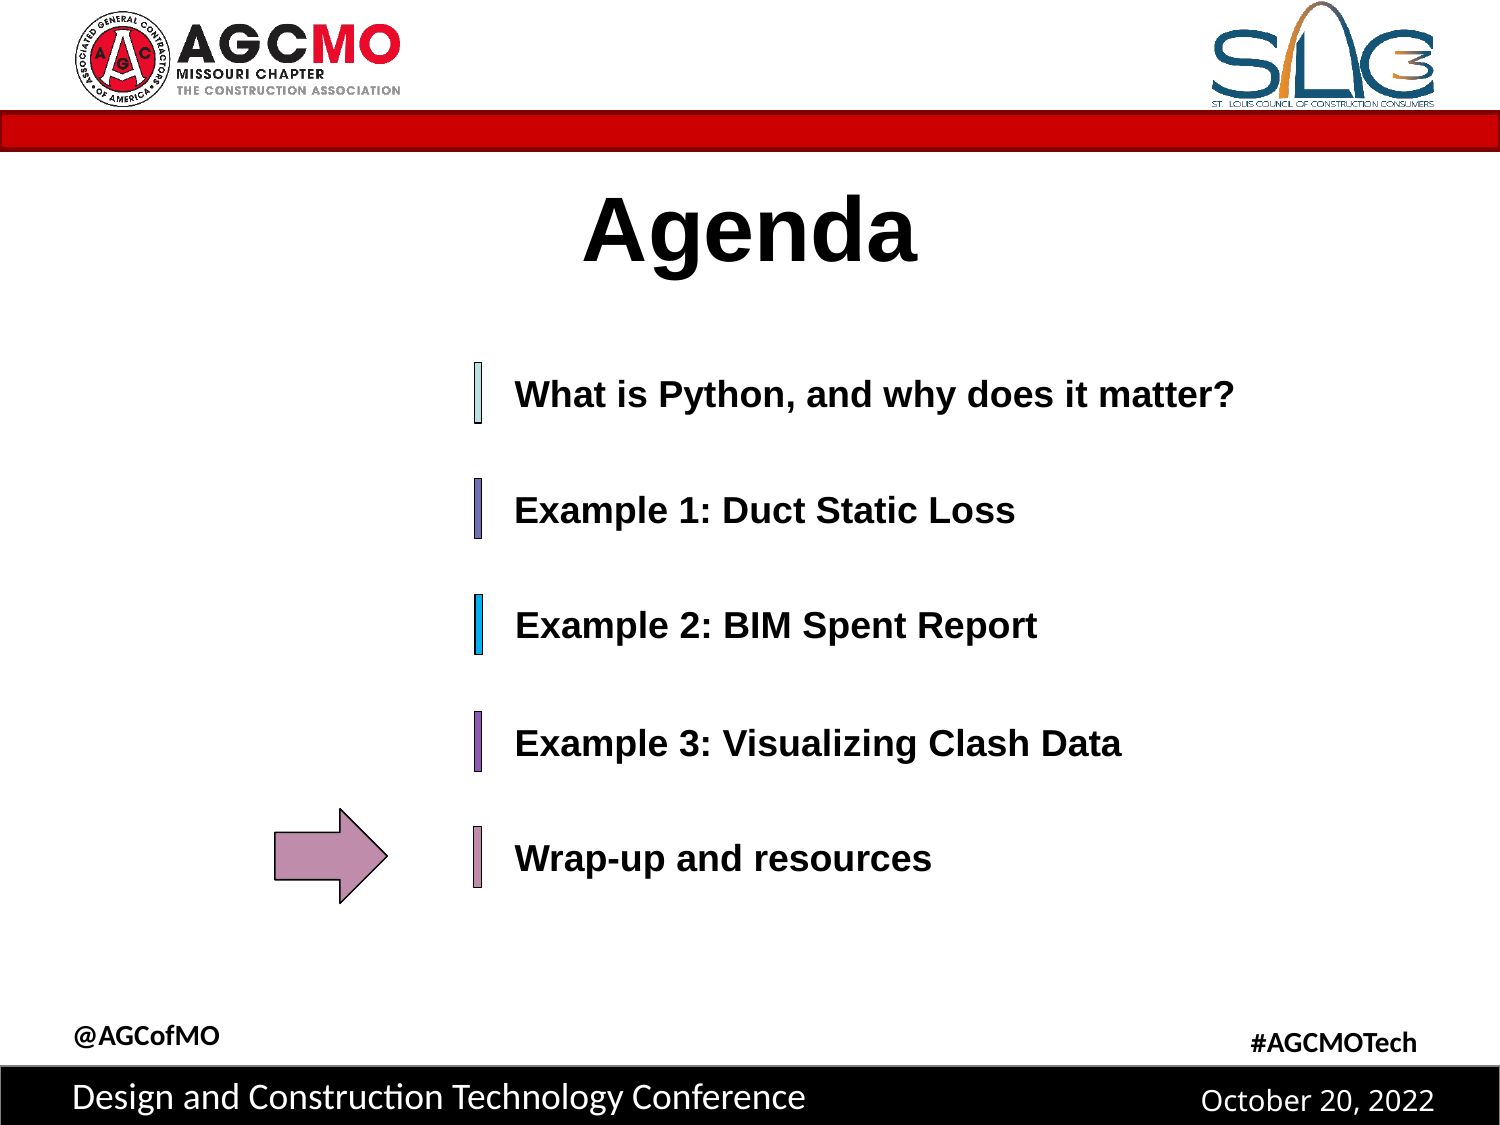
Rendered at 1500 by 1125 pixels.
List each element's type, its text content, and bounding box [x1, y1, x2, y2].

picture [1212, 0, 1434, 107]
picture [75, 11, 400, 107]
text_box Wrap-up and resources [499, 826, 948, 887]
text_box [272, 806, 390, 906]
text_box [472, 360, 484, 425]
text_box [472, 709, 484, 774]
text_box October 20, 2022 [962, 1074, 1450, 1125]
text_box [473, 592, 485, 657]
text_box Agenda [74, 162, 1425, 350]
text_box Example 3: Visualizing Clash Data [499, 711, 1138, 771]
text_box Example 2: BIM Spent Report [500, 594, 1054, 654]
text_box [472, 825, 483, 890]
text_box [472, 476, 484, 541]
text_box Example 1: Duct Static Loss [499, 478, 1032, 538]
text_box What is Python, and why does it matter? [499, 362, 1252, 423]
